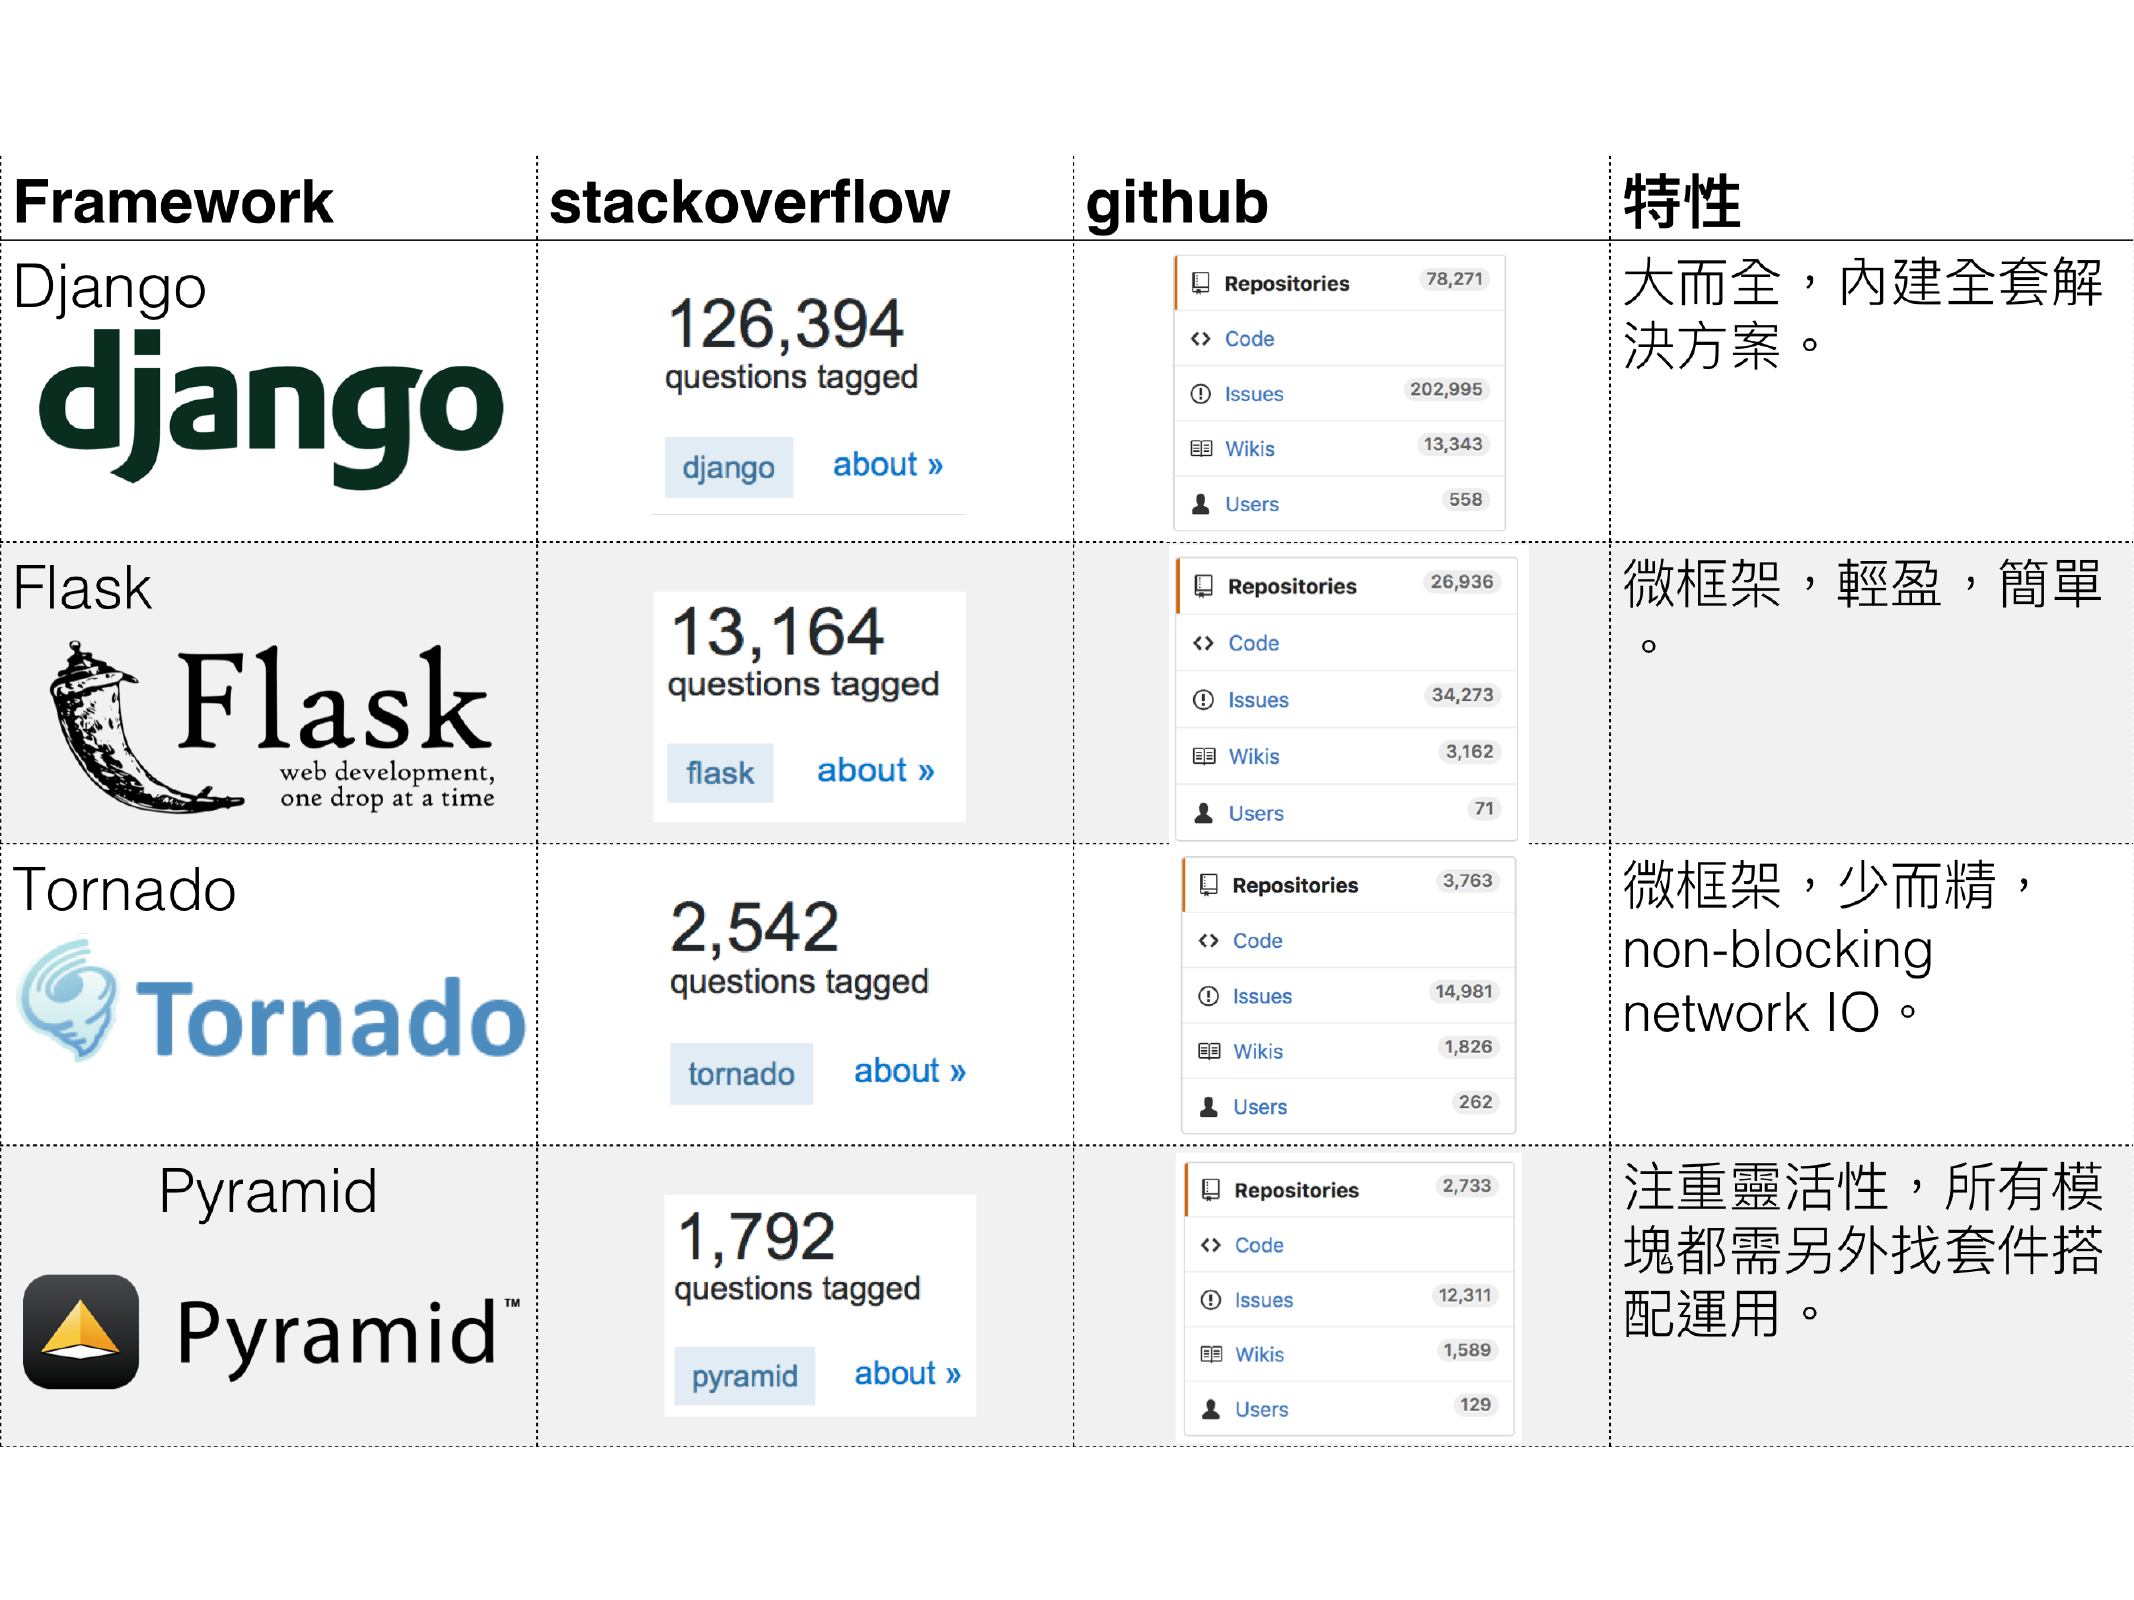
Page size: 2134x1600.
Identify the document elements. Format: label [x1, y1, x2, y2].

picture [0, 152, 2134, 1448]
